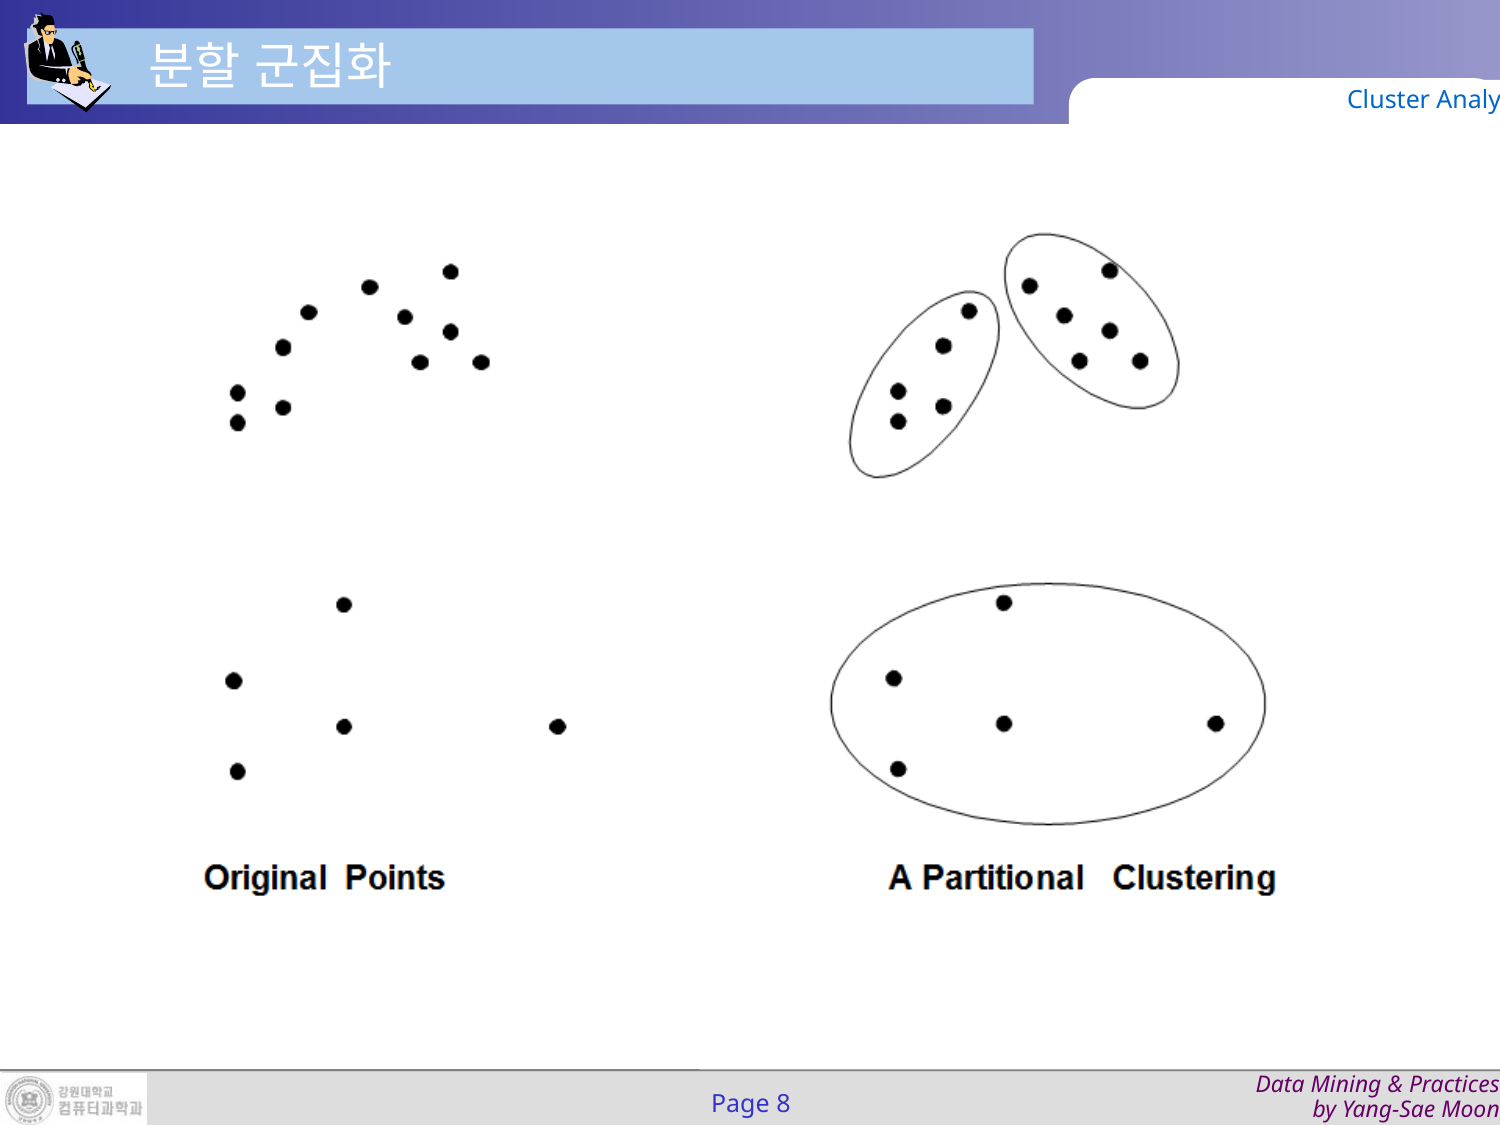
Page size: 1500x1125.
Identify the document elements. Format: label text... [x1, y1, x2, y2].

text_box Cluster Analysis [1245, 78, 1500, 120]
slide_number Page 8 [682, 1079, 819, 1124]
text_box 분할 군집화 [133, 26, 1093, 102]
picture [2, 1073, 147, 1125]
picture [174, 203, 1294, 922]
